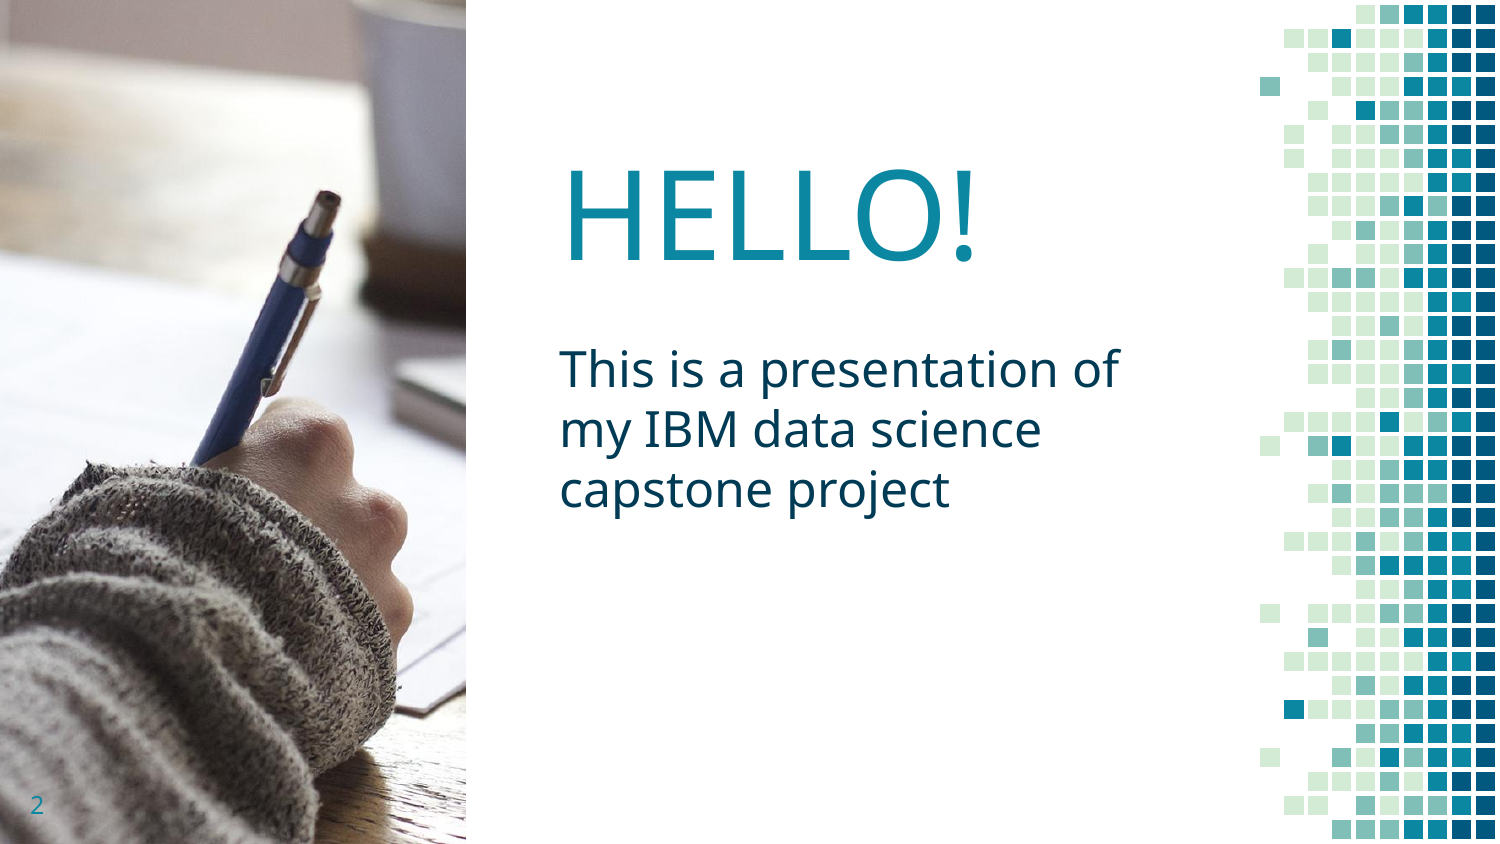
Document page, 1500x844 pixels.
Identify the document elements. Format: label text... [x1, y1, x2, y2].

title HELLO! [544, 109, 1157, 300]
picture [0, 0, 467, 844]
subtitle This is a presentation of my IBM data science capstone project [544, 322, 1157, 731]
